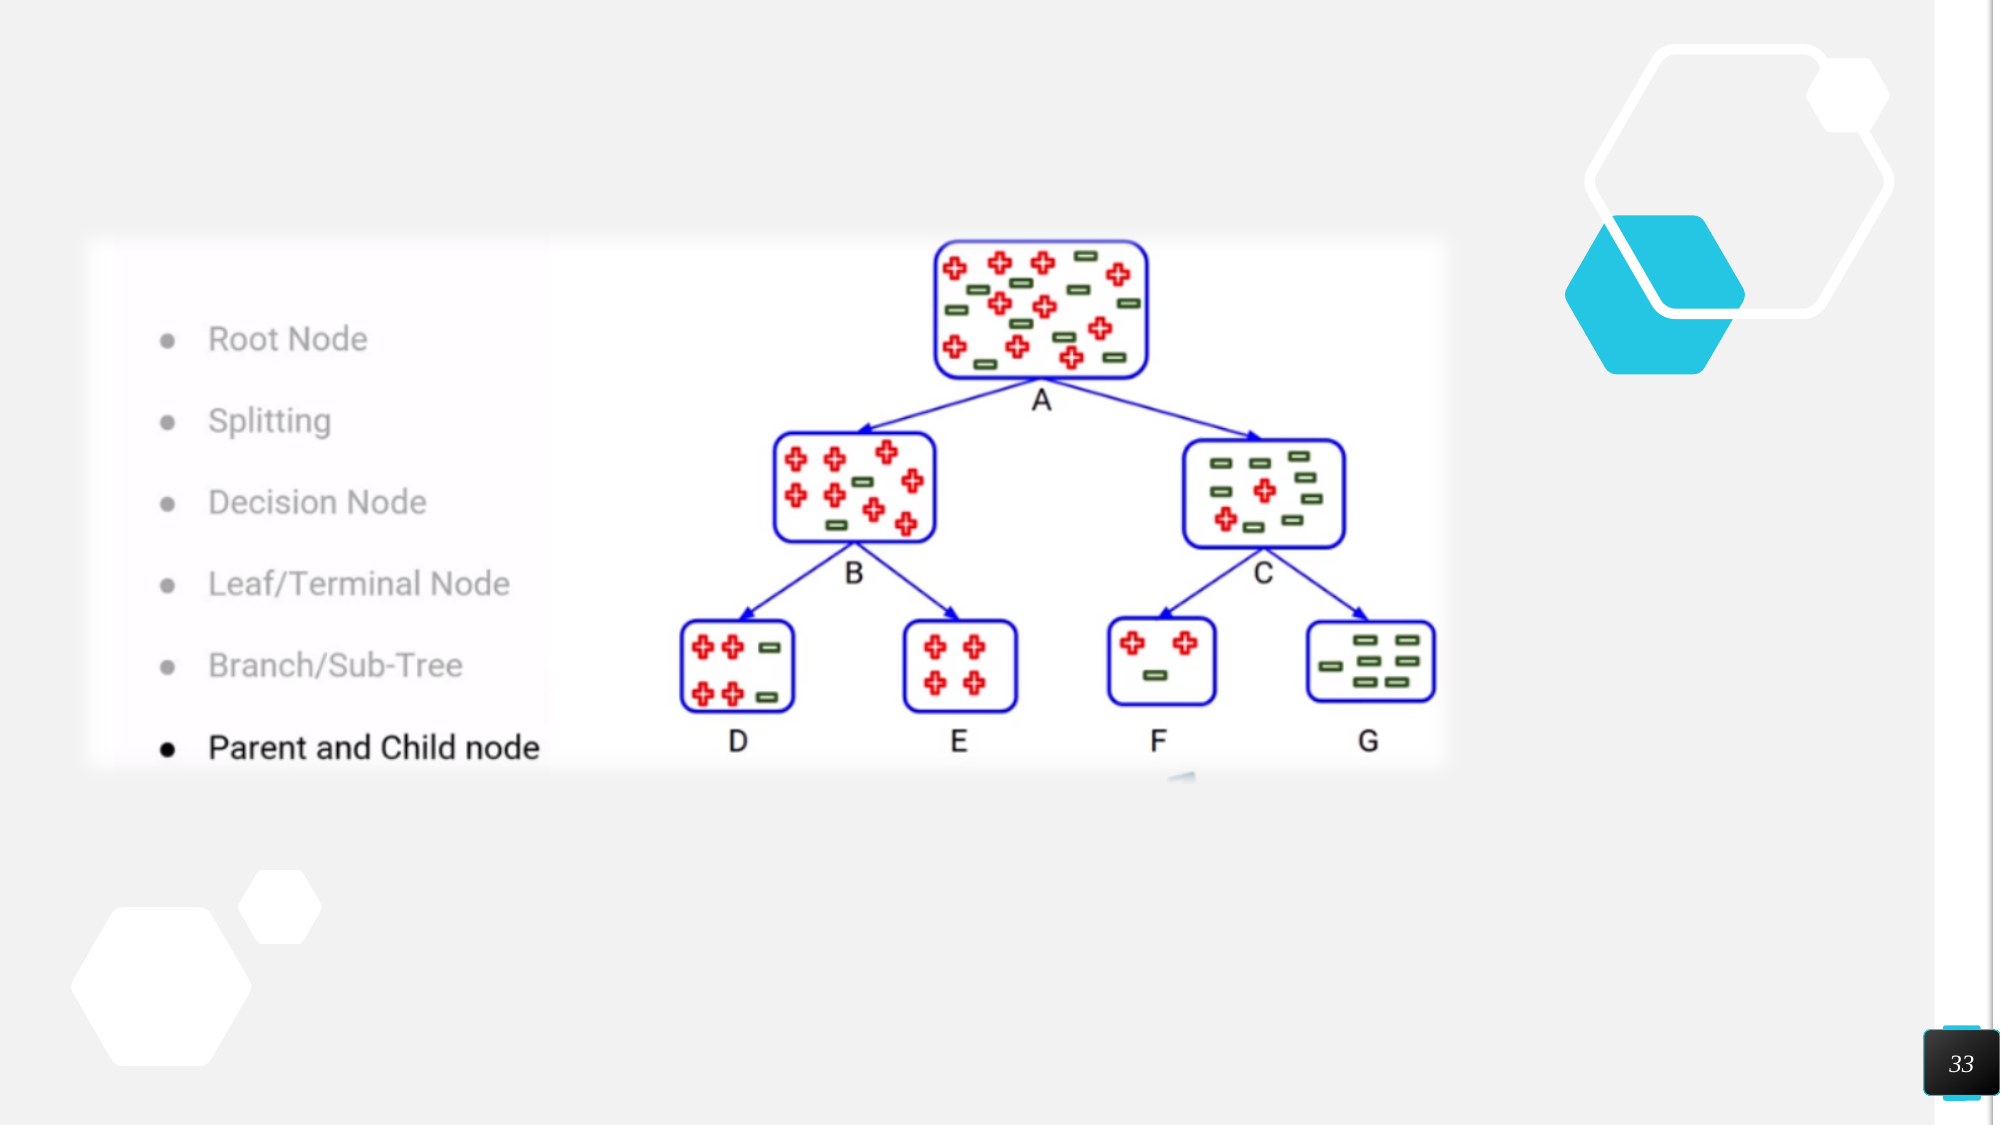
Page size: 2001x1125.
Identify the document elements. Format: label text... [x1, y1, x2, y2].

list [70, 220, 1463, 784]
slide_number 33 [1923, 1029, 2000, 1096]
